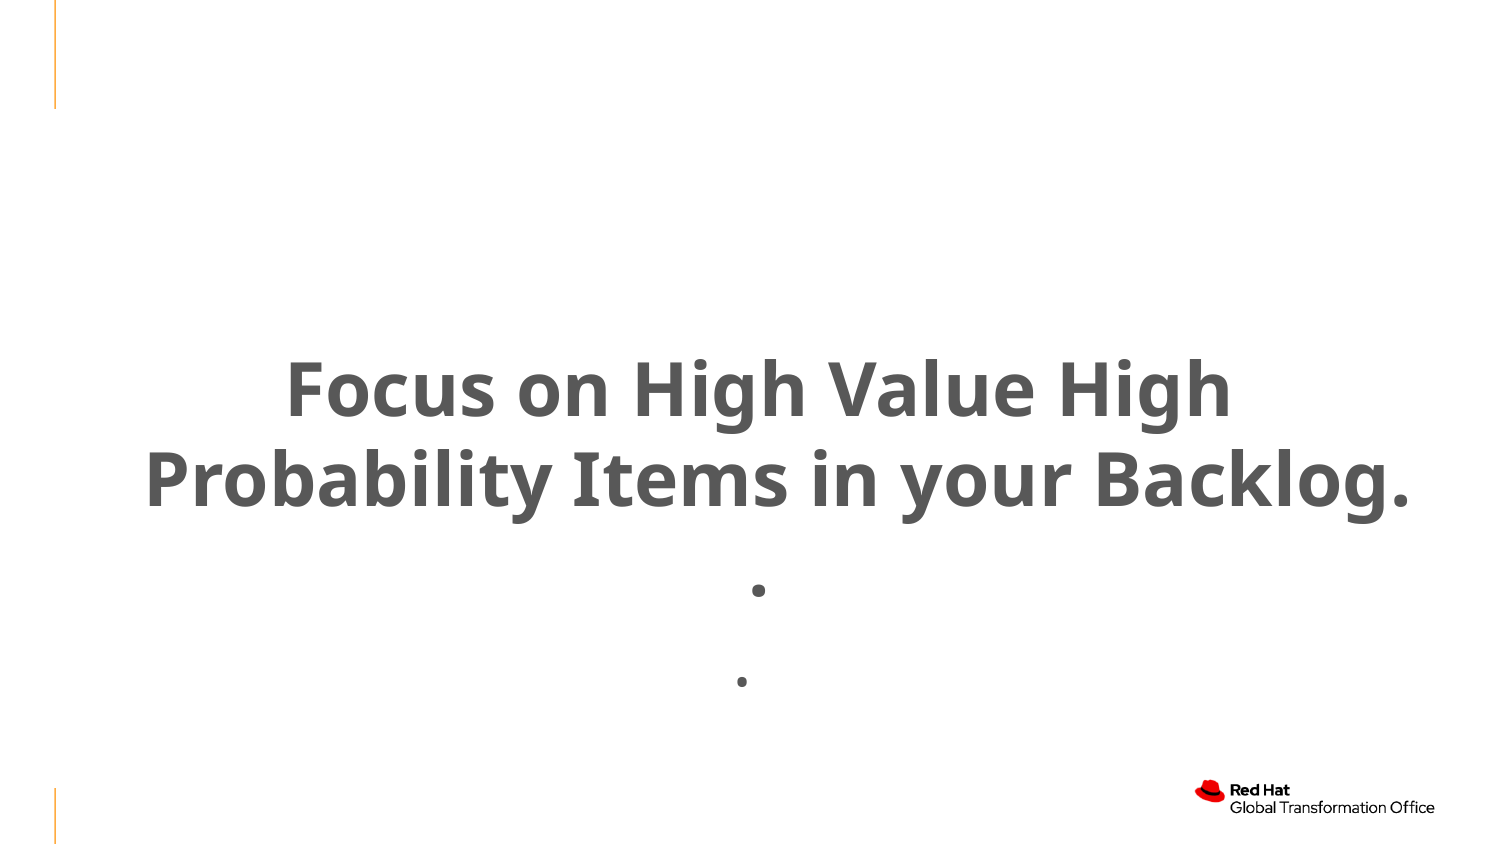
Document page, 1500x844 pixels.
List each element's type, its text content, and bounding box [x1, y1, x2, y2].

subtitle Focus on High Value High Probability Items in your Backlog. . . [36, 326, 1464, 518]
picture [1193, 776, 1438, 821]
